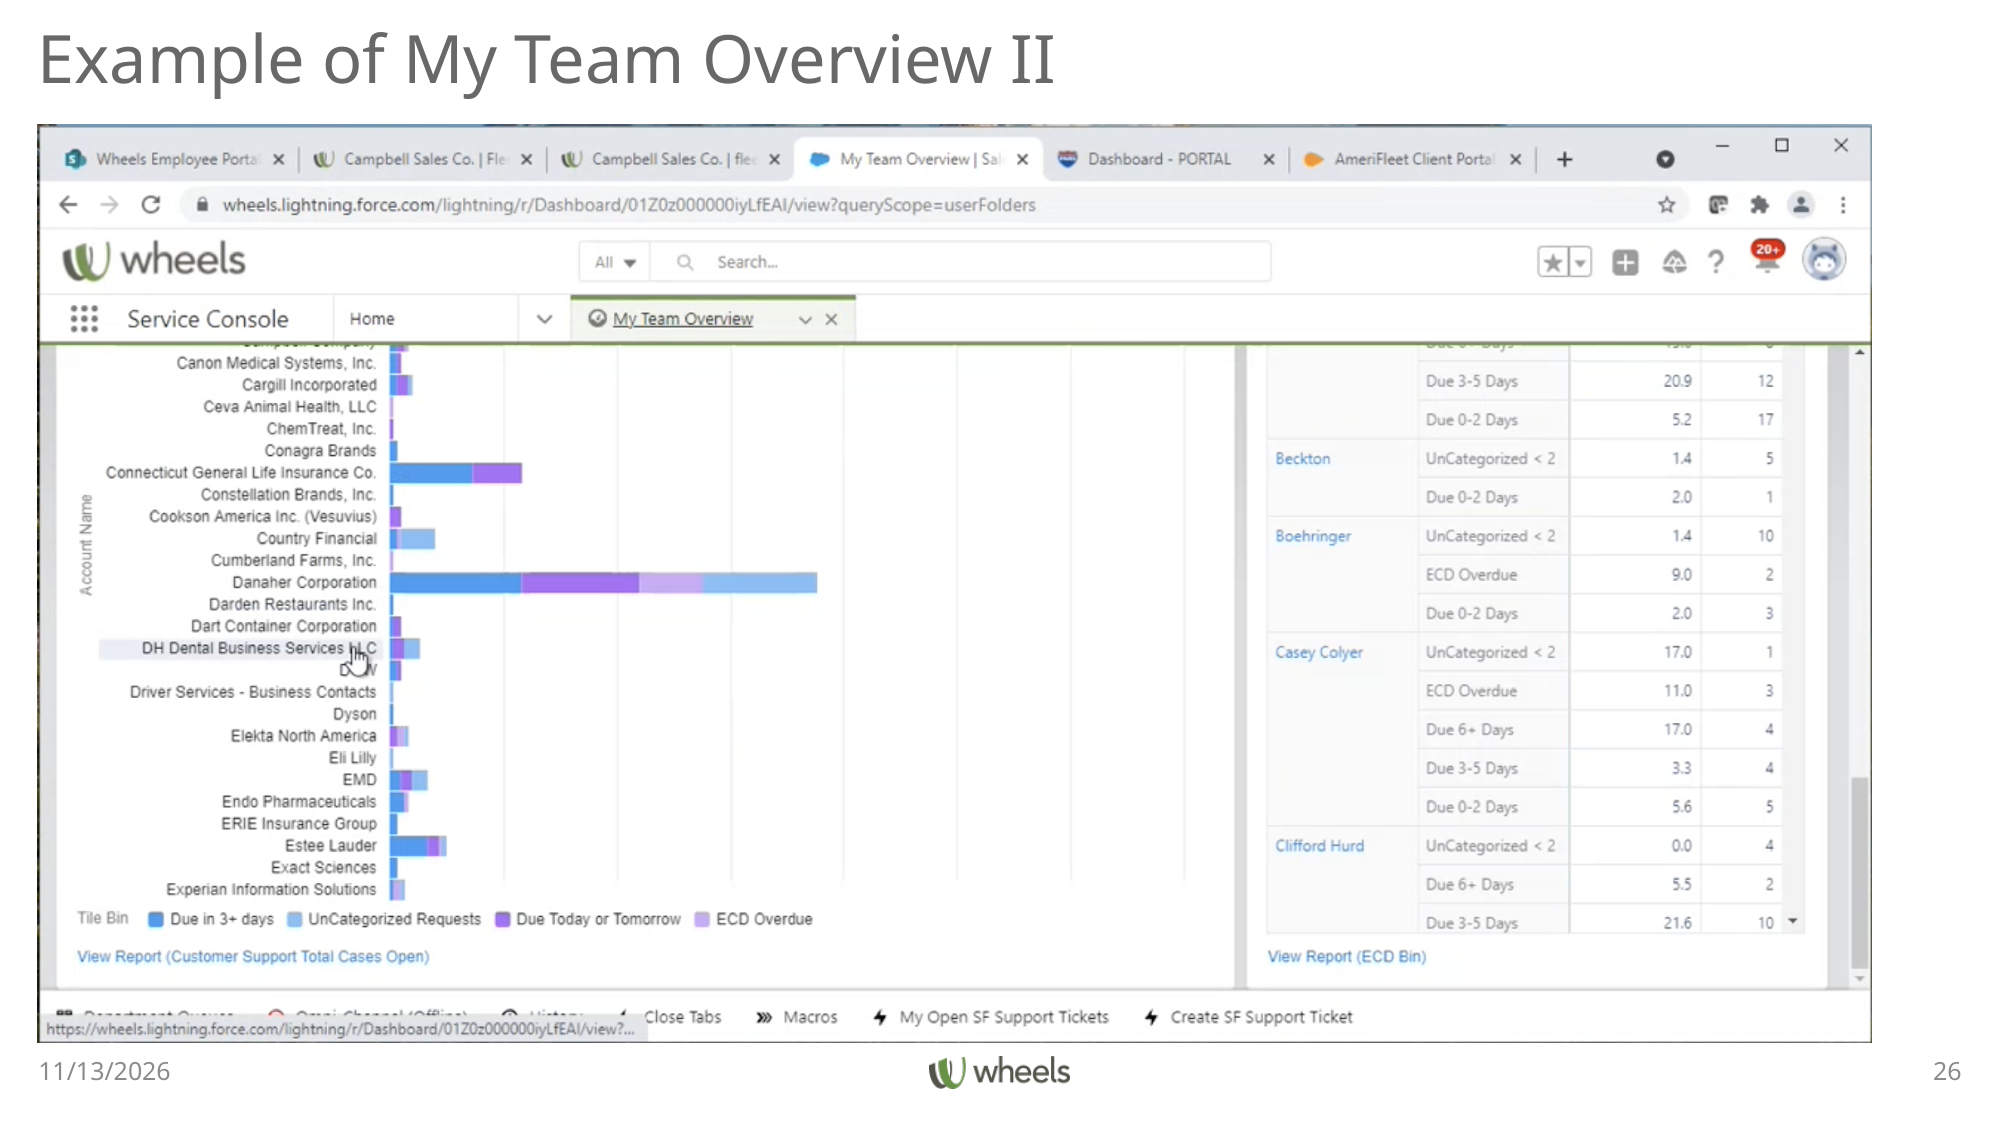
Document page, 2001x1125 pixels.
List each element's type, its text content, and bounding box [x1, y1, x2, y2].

title Example of My Team Overview II [0, 6, 2000, 119]
picture [37, 124, 1872, 1043]
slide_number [0, 1042, 451, 1103]
slide_number 26 [1549, 1042, 2000, 1103]
picture [929, 1056, 1070, 1089]
